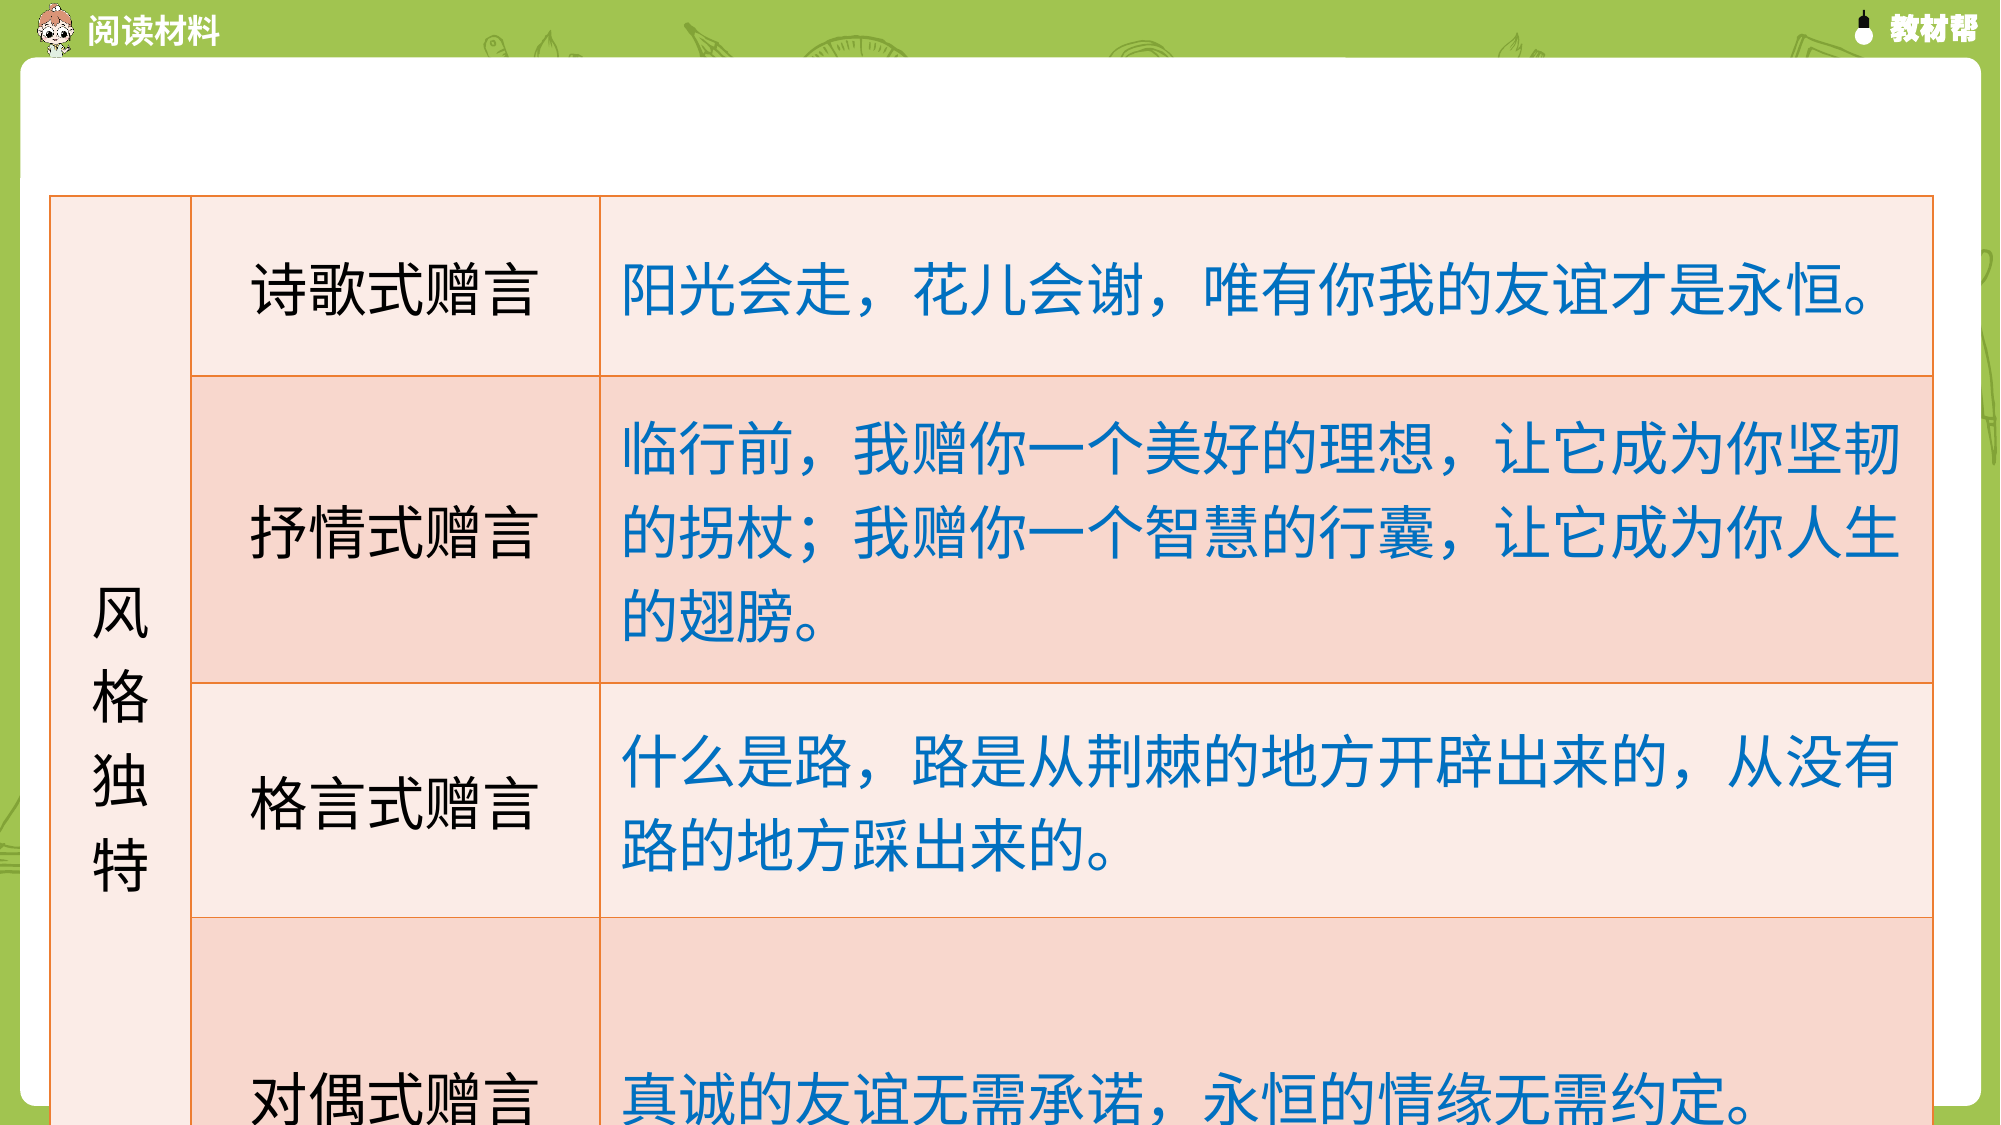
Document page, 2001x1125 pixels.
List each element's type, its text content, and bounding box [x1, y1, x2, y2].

table_cell 什么是路，路是从荆棘的地方开辟出来的，从没有路的地方踩出来的。 [601, 684, 1932, 917]
table_header 阳光会走，花儿会谢，唯有你我的友谊才是永恒。 [601, 197, 1932, 375]
table_cell 抒情式赠言 [192, 377, 599, 682]
table_header 诗歌式赠言 [192, 197, 599, 375]
table_cell 真诚的友谊无需承诺，永恒的情缘无需约定。 [601, 918, 1932, 1125]
table_cell 临行前，我赠你一个美好的理想，让它成为你坚韧的拐杖；我赠你一个智慧的行囊，让它成为你人生的翅膀。 [601, 377, 1932, 682]
table_cell 对偶式赠言 [192, 918, 599, 1125]
table_cell 格言式赠言 [192, 684, 599, 917]
table_header 风 格 独 特 [51, 197, 190, 1125]
picture [36, 1, 75, 58]
